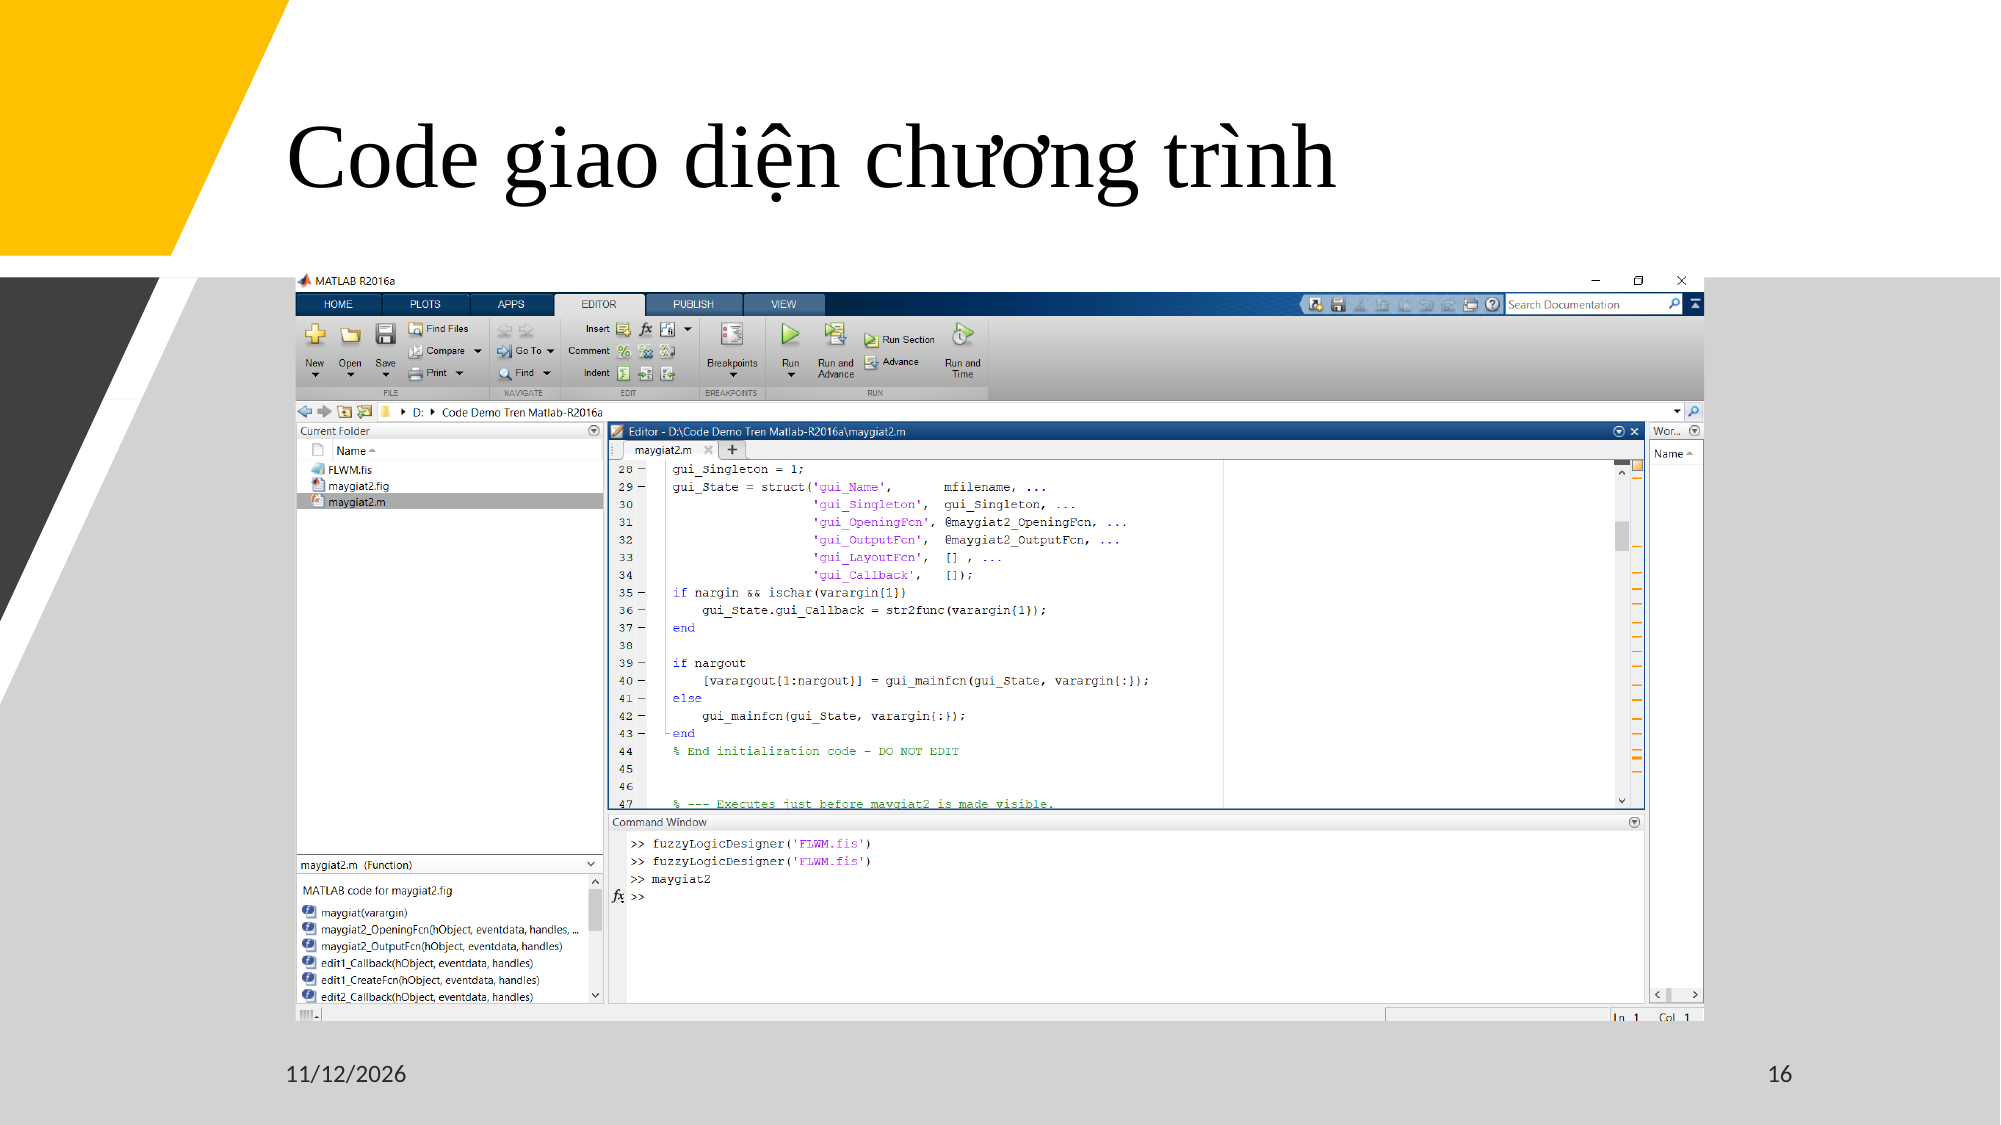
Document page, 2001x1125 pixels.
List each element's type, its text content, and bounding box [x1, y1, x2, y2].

picture [295, 270, 1705, 1021]
slide_number 16 [1491, 1042, 1808, 1103]
text_box [0, 276, 162, 622]
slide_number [270, 1042, 587, 1103]
title Code giao diện chương trình [271, 60, 1808, 255]
text_box [0, 276, 2000, 1125]
text_box [0, 0, 291, 257]
